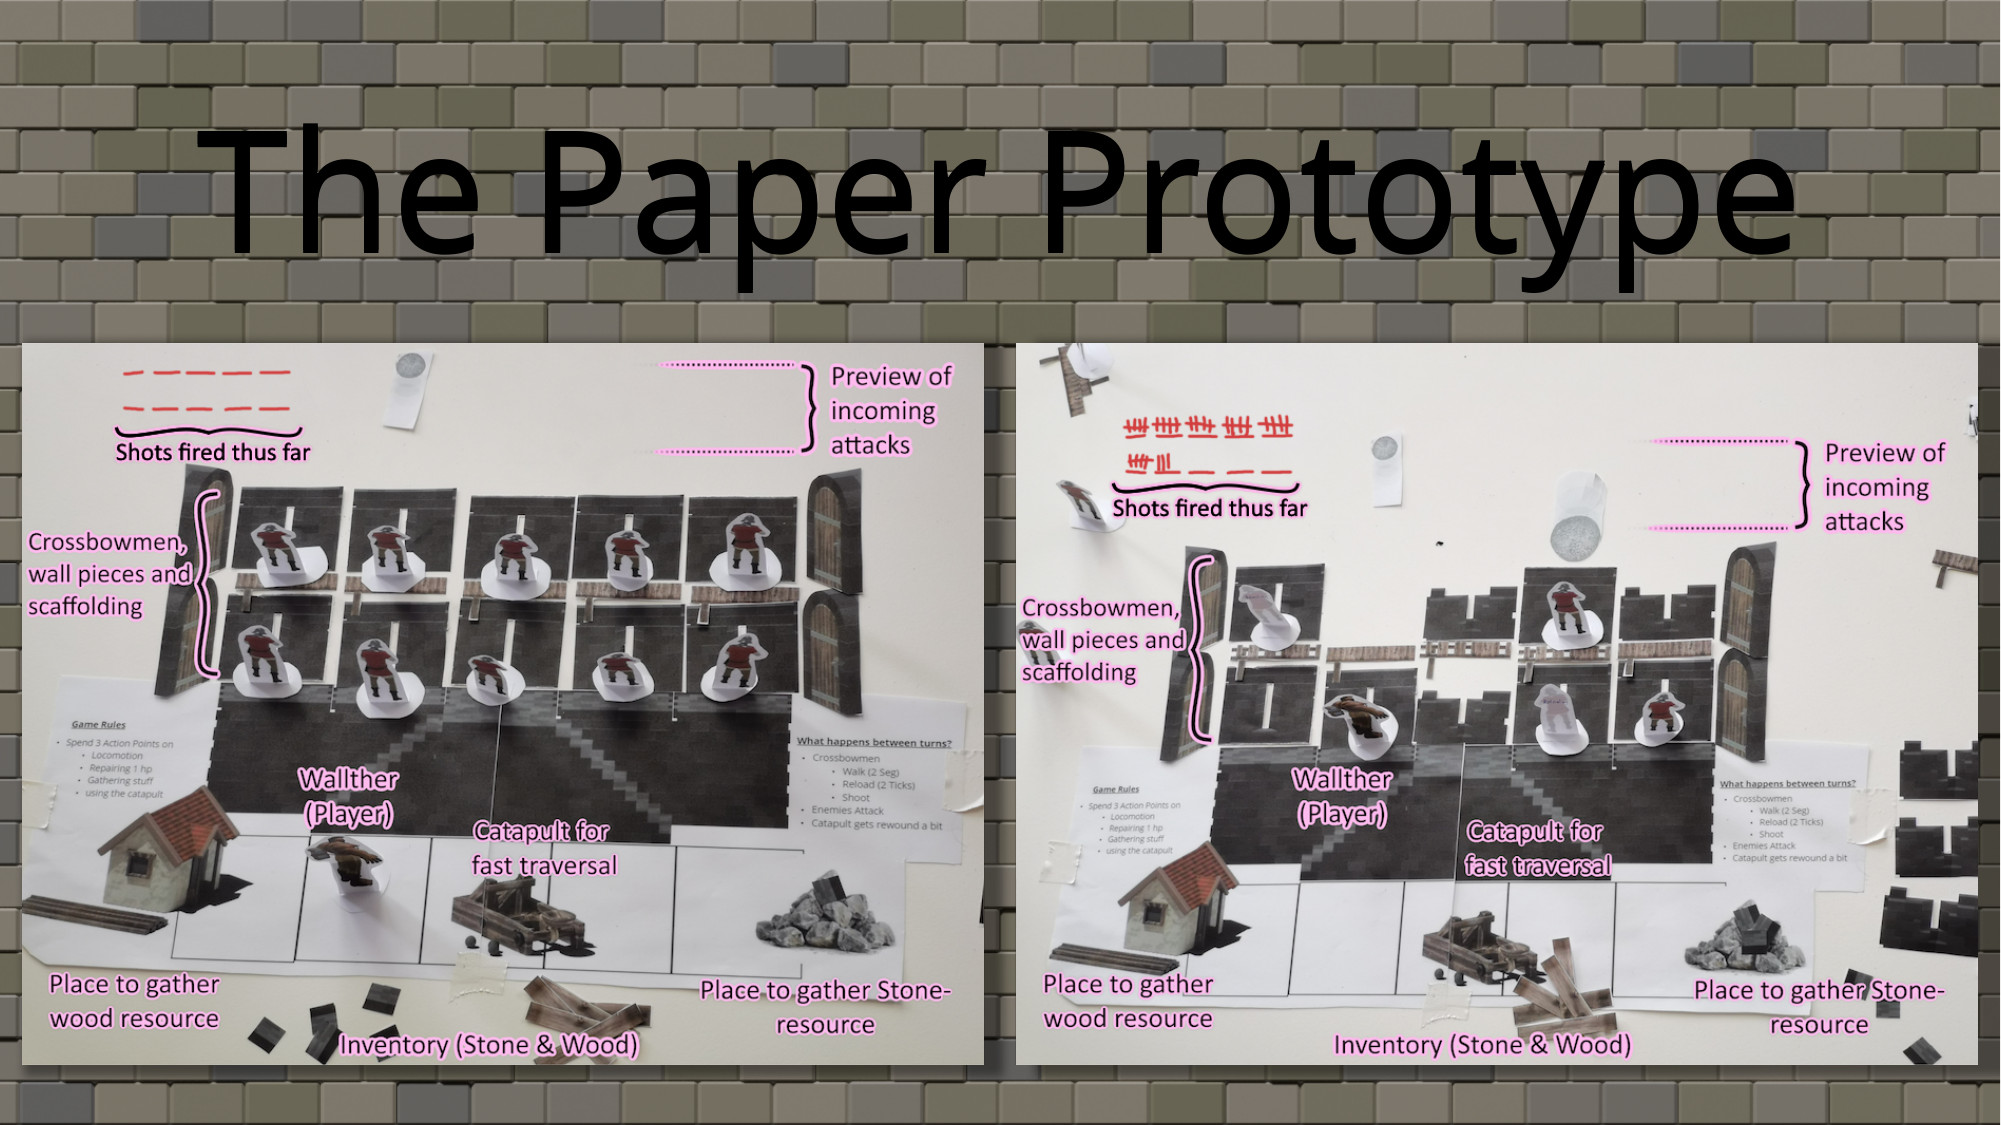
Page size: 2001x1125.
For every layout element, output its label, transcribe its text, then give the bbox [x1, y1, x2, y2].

picture [0, 0, 2001, 1125]
text_box The Paper Prototype [0, 76, 2000, 292]
